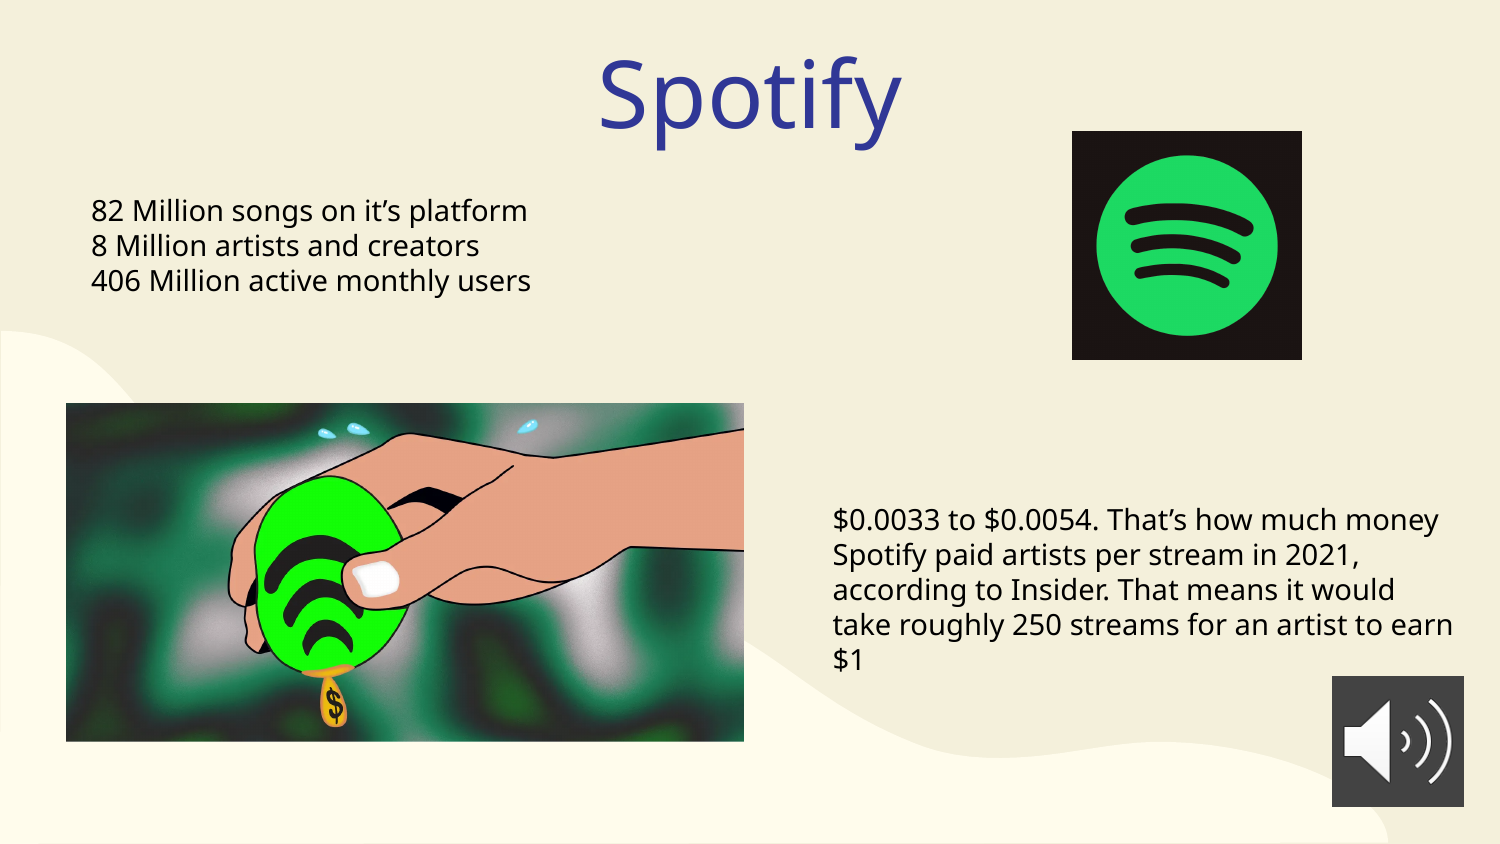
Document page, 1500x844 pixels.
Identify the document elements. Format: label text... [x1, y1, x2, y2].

title Spotify [425, 46, 1075, 135]
text_box 82 Million songs on it’s platform 8 Million artists and creators 406 Million active monthly users [76, 177, 580, 312]
picture [1072, 130, 1302, 360]
text_box $0.0033 to $0.0054. That’s how much money Spotify paid artists per stream in 2021, according to Insider. That means it would take roughly 250 streams for an artist to earn $1 [817, 486, 1478, 692]
picture [1330, 674, 1465, 809]
picture [65, 403, 745, 742]
